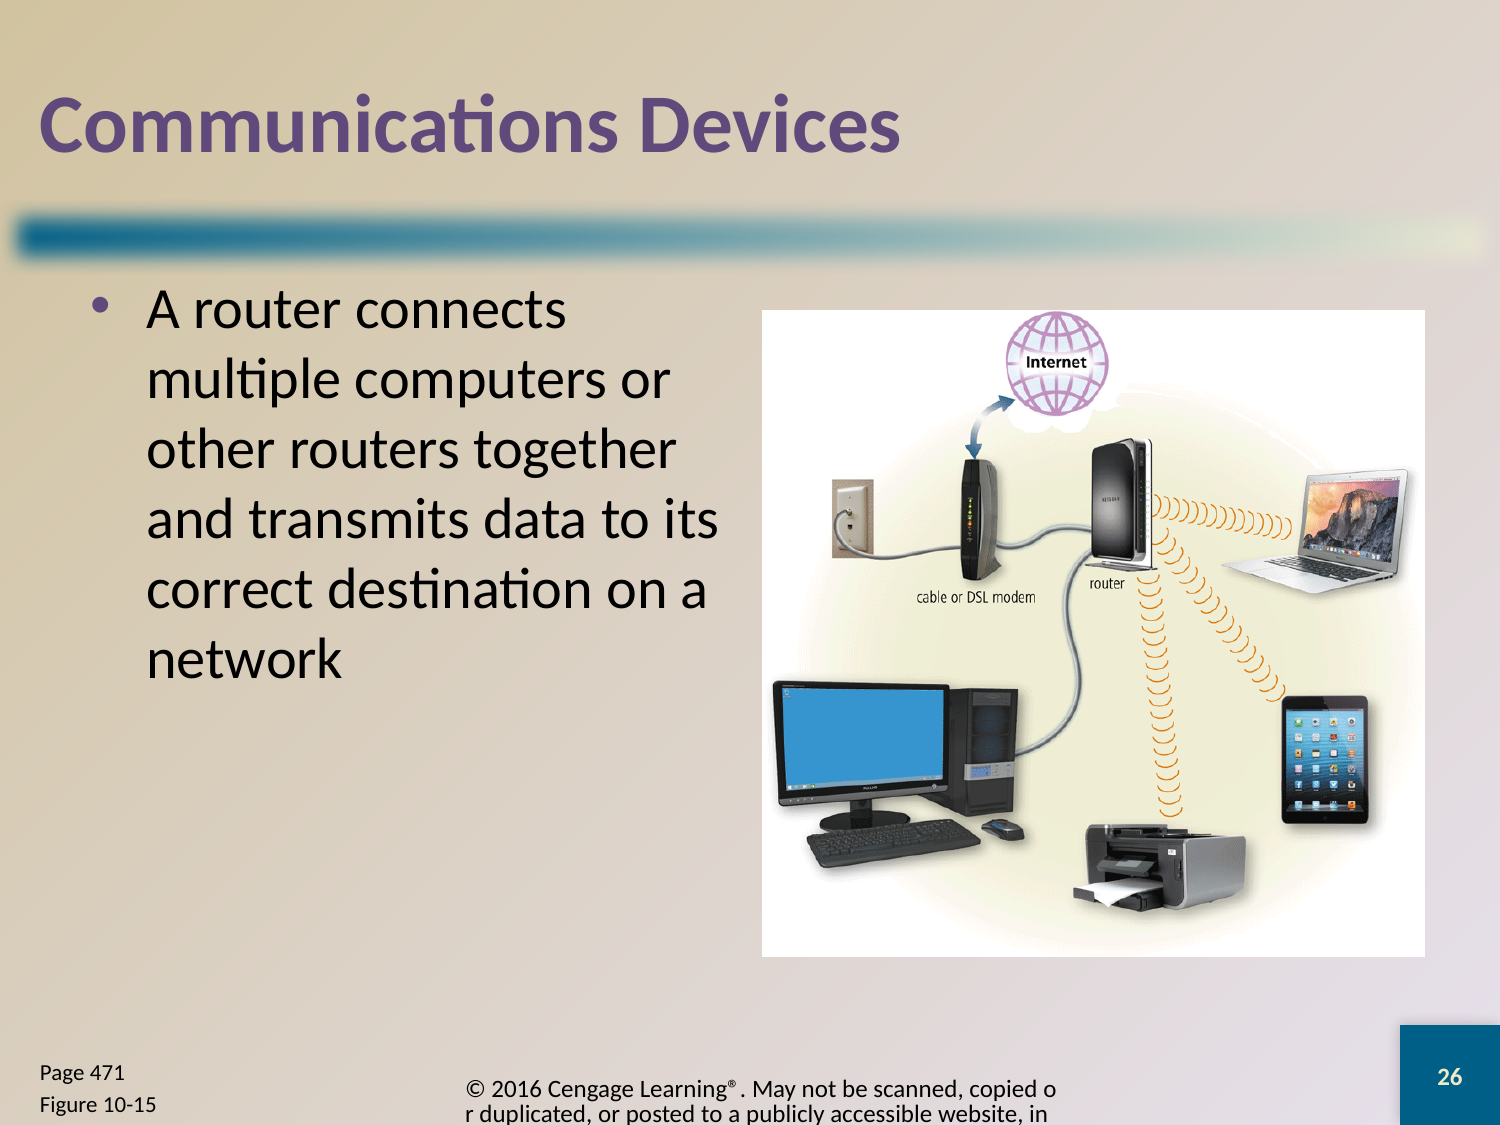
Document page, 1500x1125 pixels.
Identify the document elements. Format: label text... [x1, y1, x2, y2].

title Communications Devices [24, 24, 1475, 213]
list Page 471 Figure 10-15 [24, 1050, 300, 1125]
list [762, 310, 1426, 958]
list A router connects multiple computers or other routers together and transmits data to its correct destination on a network [75, 262, 738, 1005]
footer © 2016 Cengage Learning®. May not be scanned, copied or duplicated, or posted to a publicly accessible website, in whole or in part. [450, 1050, 1075, 1125]
slide_number 26 [1400, 1025, 1500, 1125]
